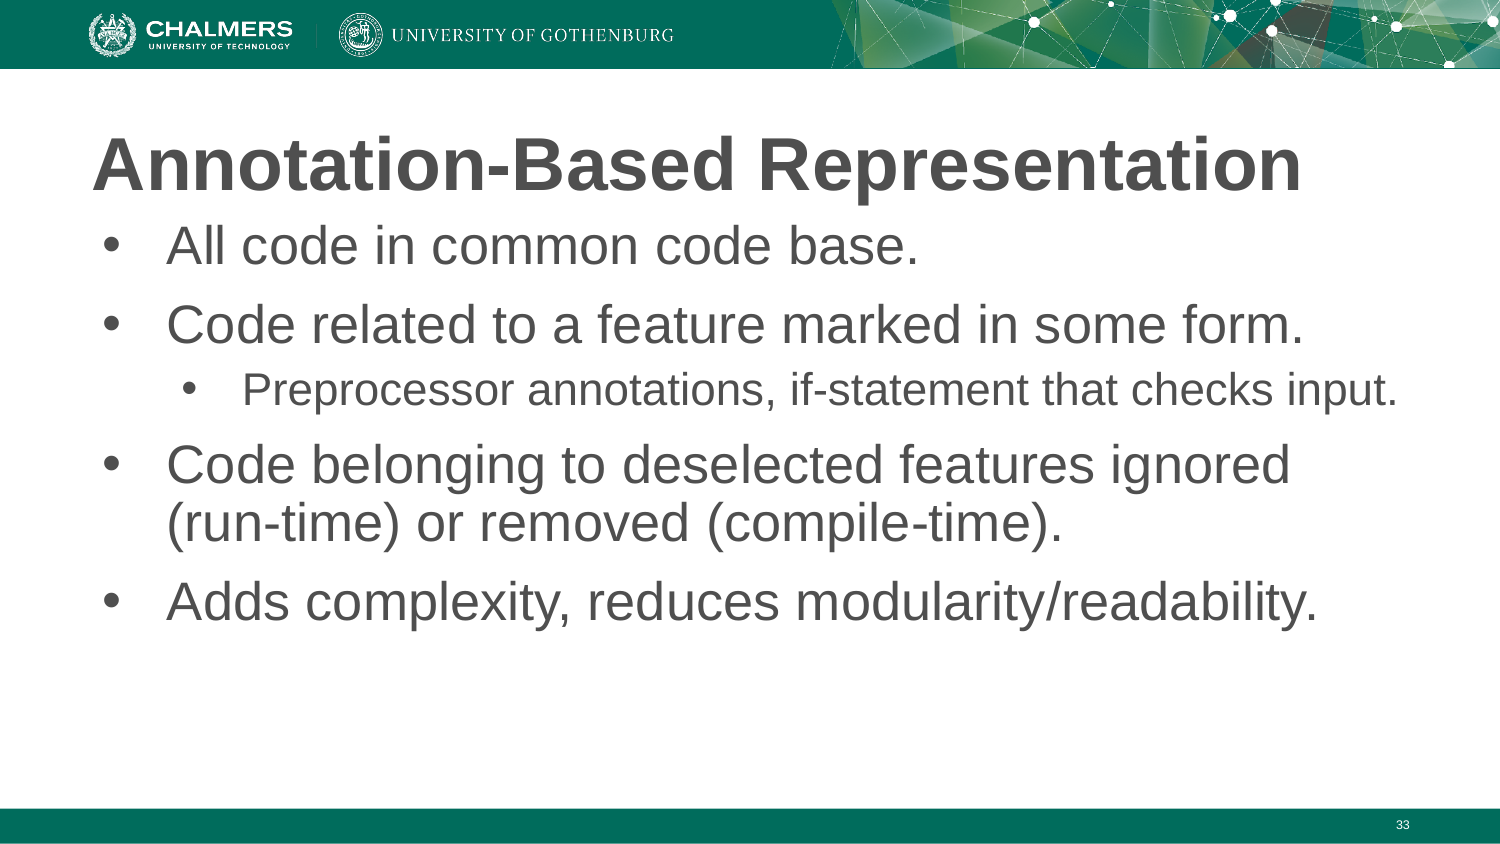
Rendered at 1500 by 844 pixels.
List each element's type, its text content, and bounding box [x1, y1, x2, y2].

list All code in common code base. Code related to a feature marked in some form. Preprocessor annotations, if-statement that checks input. Code belonging to deselected features ignored (run-time) or removed (compile-time). Adds complexity, reduces modularity/readability. [76, 210, 1425, 782]
picture [759, 0, 1500, 68]
slide_number ‹#› [1074, 809, 1425, 844]
title Annotation-Based Representation [76, 100, 1425, 210]
picture [64, 0, 696, 85]
